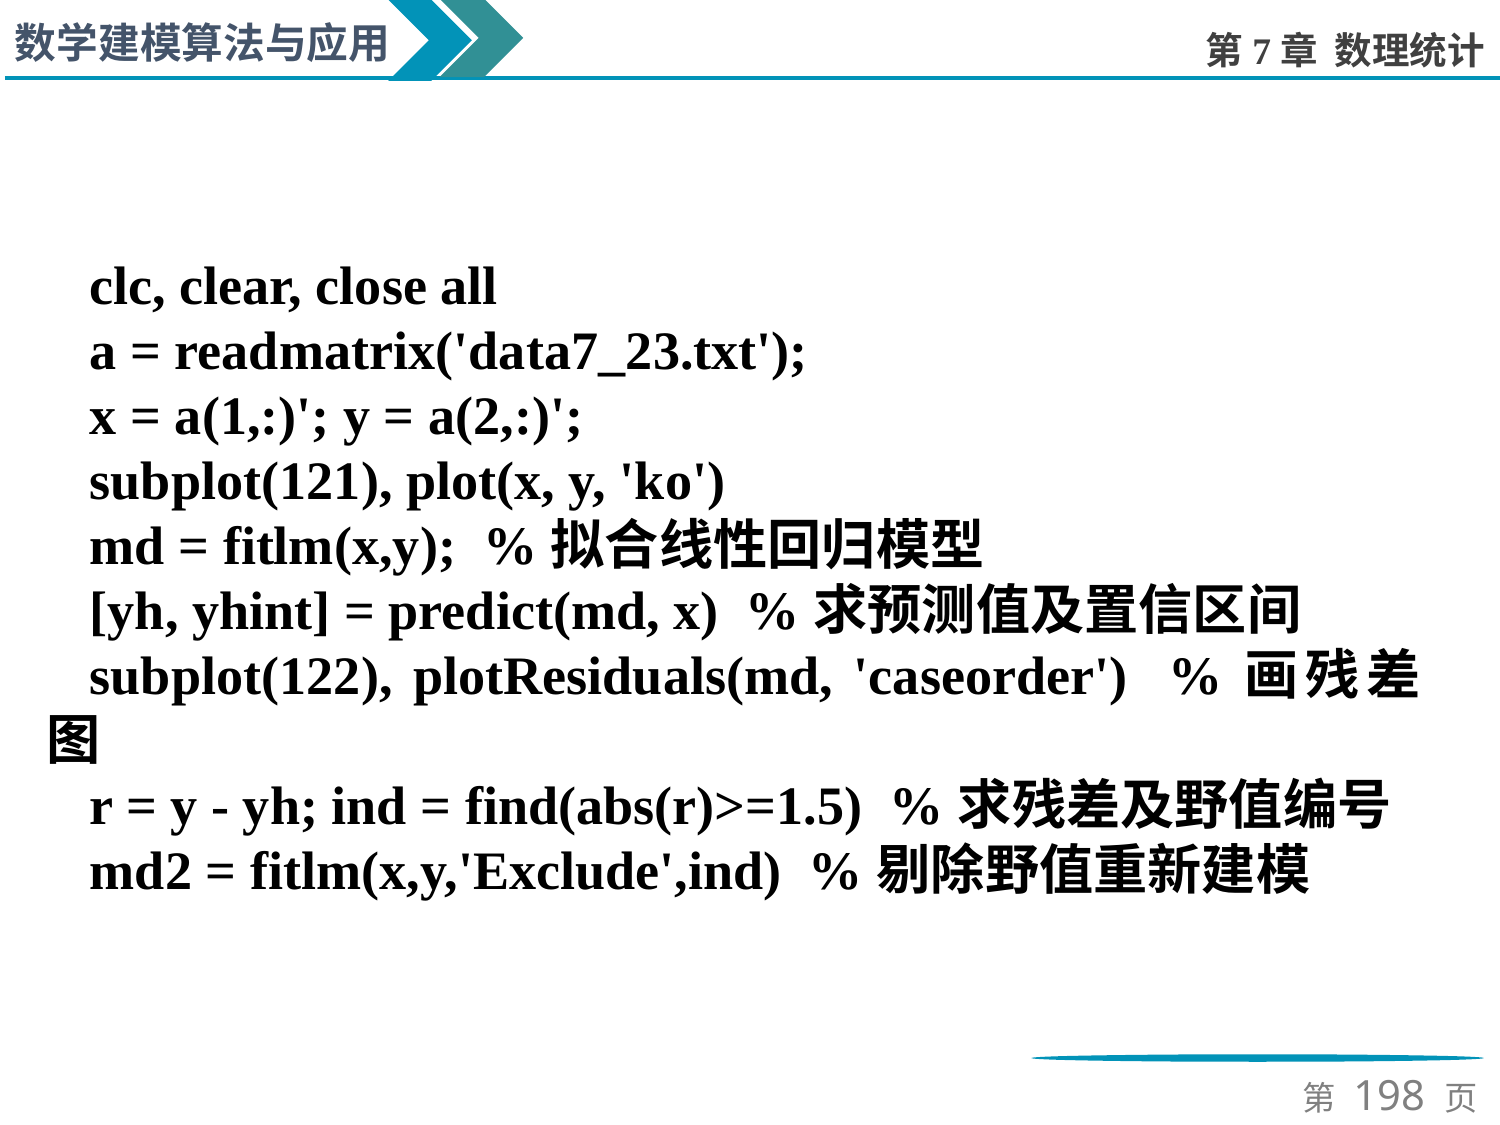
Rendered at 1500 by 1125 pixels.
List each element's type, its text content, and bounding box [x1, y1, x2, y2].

text_box clc, clear, close all a = readmatrix('data7_23.txt'); x = a(1,:)'; y = a(2,:)'; subplot(121), plot(x, y, 'ko') md = fitlm(x,y); %拟合线性回归模型 [yh, yhint] = predict(md, x) %求预测值及置信区间 subplot(122), plotResiduals(md, 'caseorder') %画残差图 r = y - yh; ind = find(abs(r)>=1.5) %求残差及野值编号 md2 = fitlm(x,y,'Exclude',ind) %剔除野值重新建模 [31, 243, 1436, 908]
